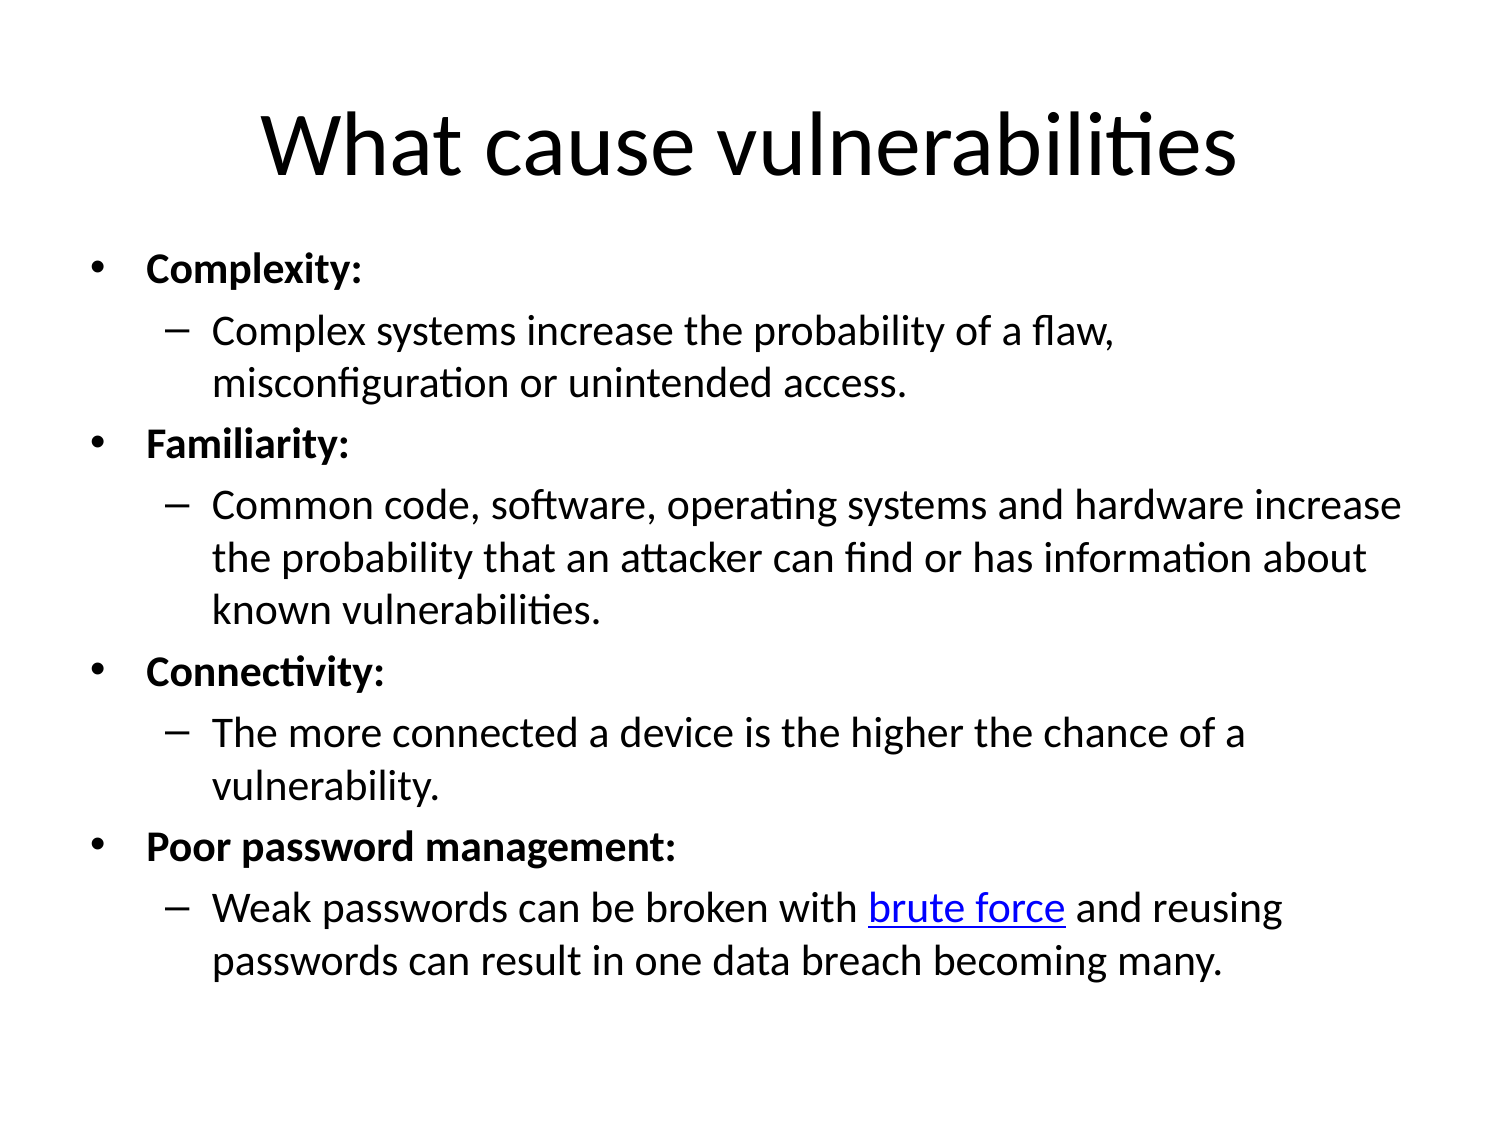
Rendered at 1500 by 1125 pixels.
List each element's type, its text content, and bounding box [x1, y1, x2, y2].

list Complexity: Complex systems increase the probability of a flaw, misconfiguration or unintended access. Familiarity: Common code, software, operating systems and hardware increase the probability that an attacker can find or has information about known vulnerabilities. Connectivity: The more connected a device is the higher the chance of a vulnerability. Poor password management: Weak passwords can be broken with brute force and reusing passwords can result in one data breach becoming many. [75, 233, 1425, 1005]
title What cause vulnerabilities [75, 45, 1425, 233]
